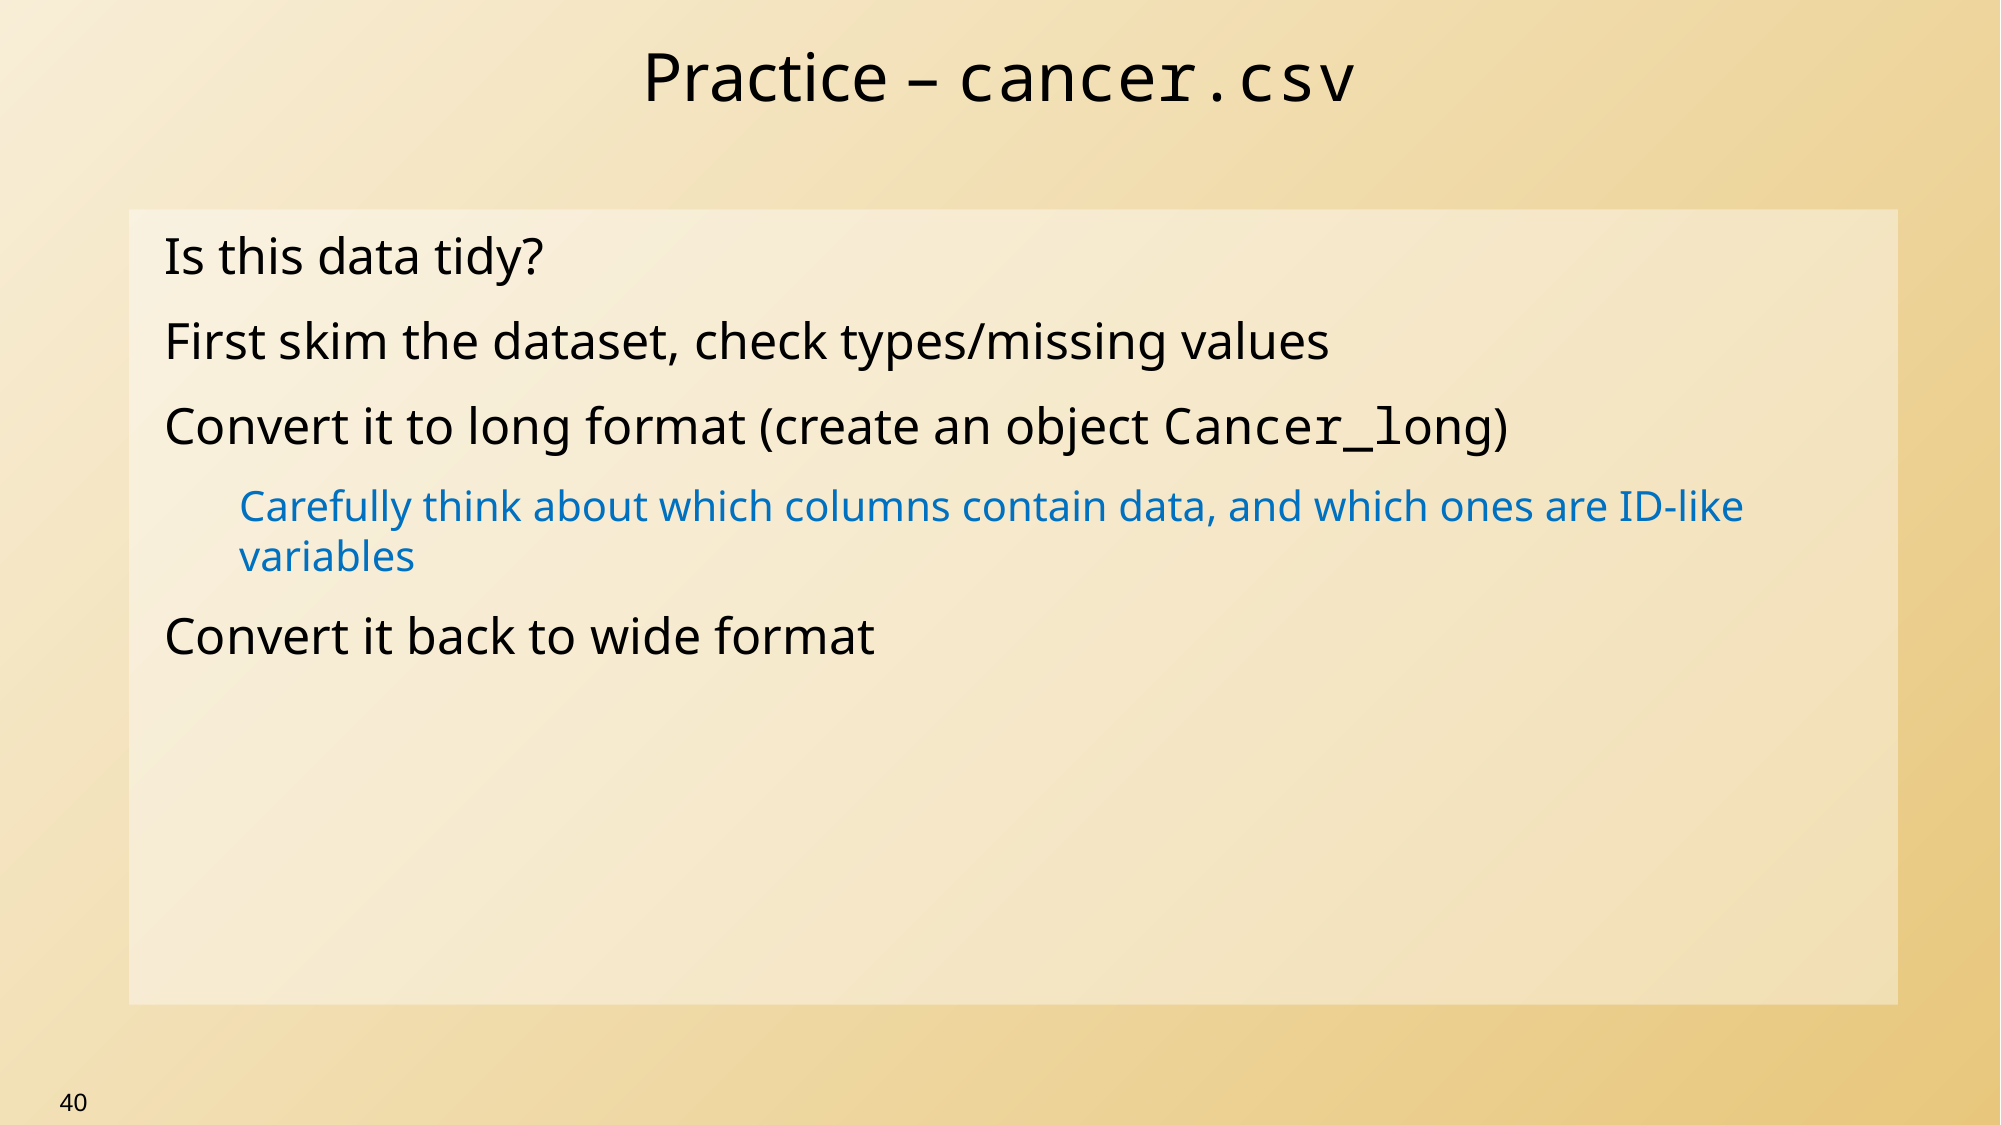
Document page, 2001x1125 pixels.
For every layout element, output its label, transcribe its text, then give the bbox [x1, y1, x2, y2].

list Is this data tidy? First skim the dataset, check types/missing values Convert it to long format (create an object Cancer_long) Carefully think about which columns contain data, and which ones are ID-like variables Convert it back to wide format [129, 209, 1898, 1005]
title Practice – cancer.csv [150, 0, 1850, 150]
